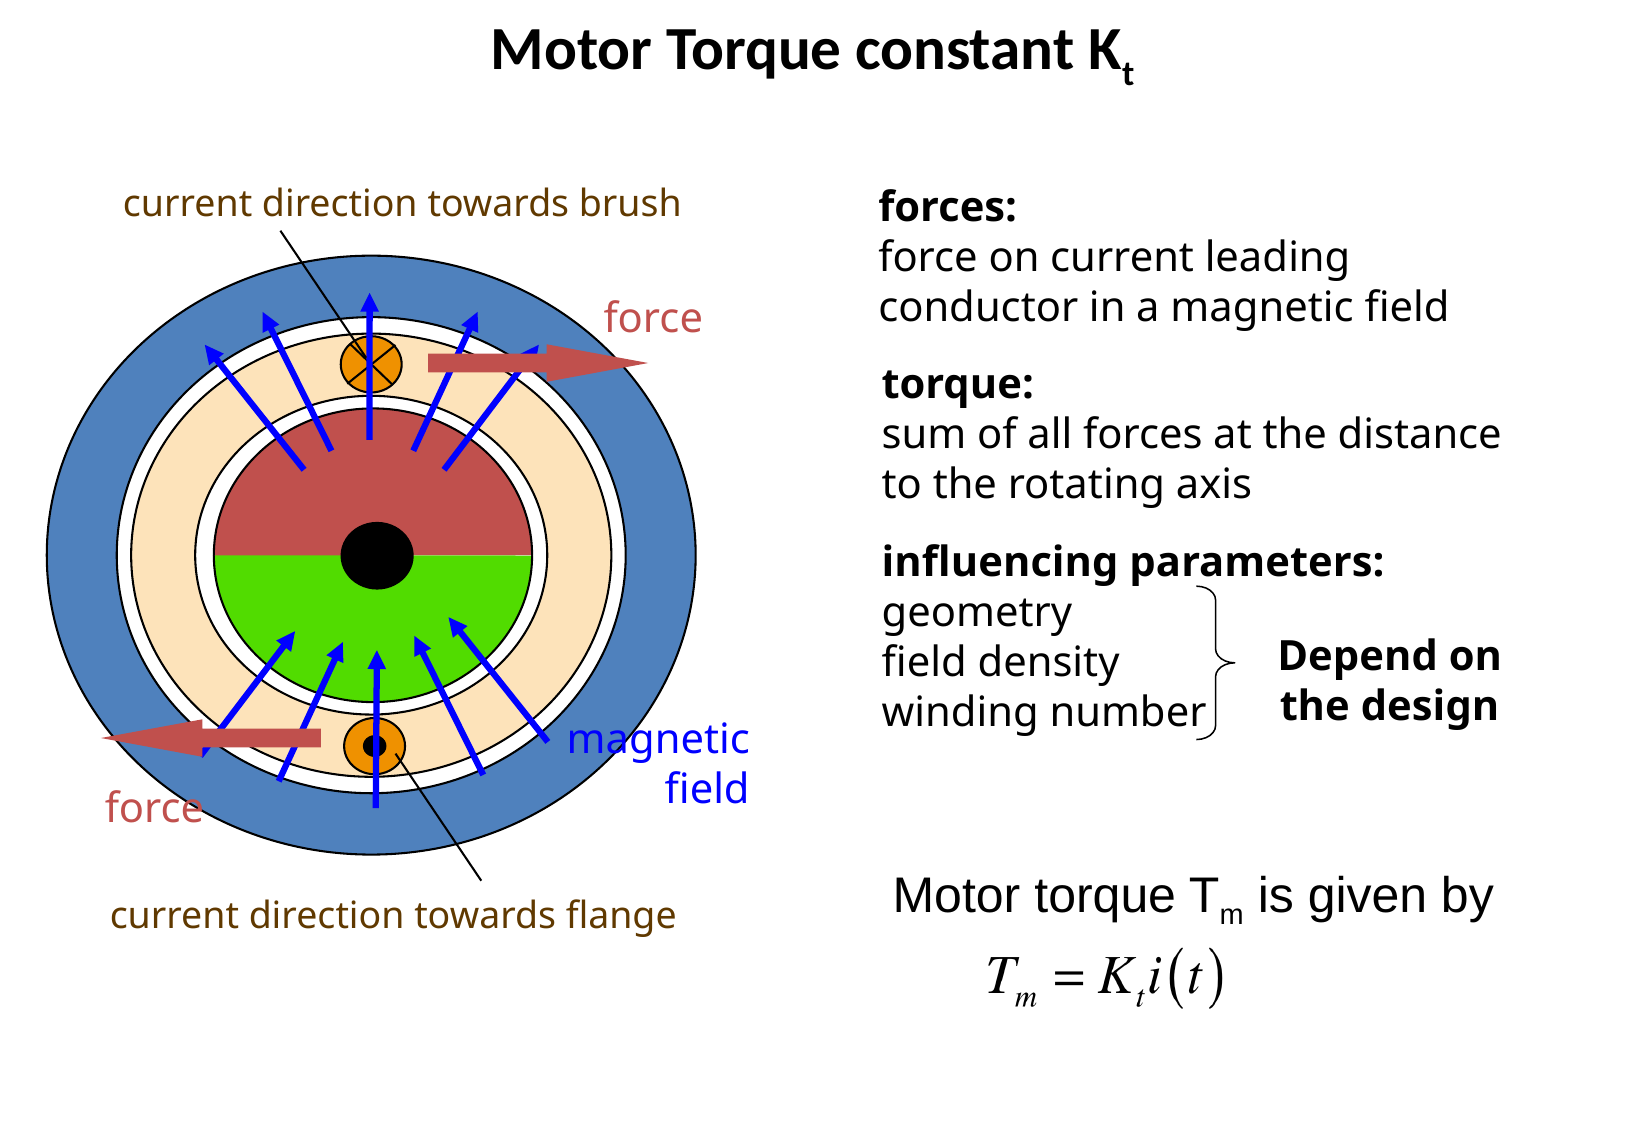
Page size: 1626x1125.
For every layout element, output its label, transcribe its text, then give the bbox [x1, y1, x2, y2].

text_box [221, 631, 296, 728]
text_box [679, 939, 1620, 1045]
text_box force [89, 773, 220, 838]
text_box current direction towards brush [108, 171, 698, 231]
text_box [262, 311, 332, 451]
text_box Depend on the design [1228, 621, 1552, 737]
text_box influencing parameters: geometry field density winding number [866, 527, 1459, 892]
text_box force [588, 283, 718, 349]
text_box [204, 344, 305, 470]
text_box Motor torque Tm is given by [877, 854, 1509, 938]
text_box [100, 719, 321, 757]
text_box torque: sum of all forces at the distance to the rotating axis [866, 350, 1529, 515]
text_box [414, 635, 484, 776]
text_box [340, 335, 402, 393]
text_box current direction towards flange [94, 883, 693, 944]
text_box [6, 125, 724, 997]
text_box [370, 650, 384, 716]
text_box forces: force on current leading conductor in a magnetic field [863, 172, 1529, 388]
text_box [343, 717, 406, 775]
text_box [526, 344, 539, 353]
text_box [363, 292, 376, 334]
text_box [458, 311, 478, 353]
text_box [448, 617, 548, 742]
text_box magnetic field [551, 704, 765, 819]
text_box [303, 642, 344, 728]
text_box Motor Torque constant Kt [81, 1, 1544, 100]
text_box [428, 344, 649, 382]
text_box [1196, 586, 1228, 740]
